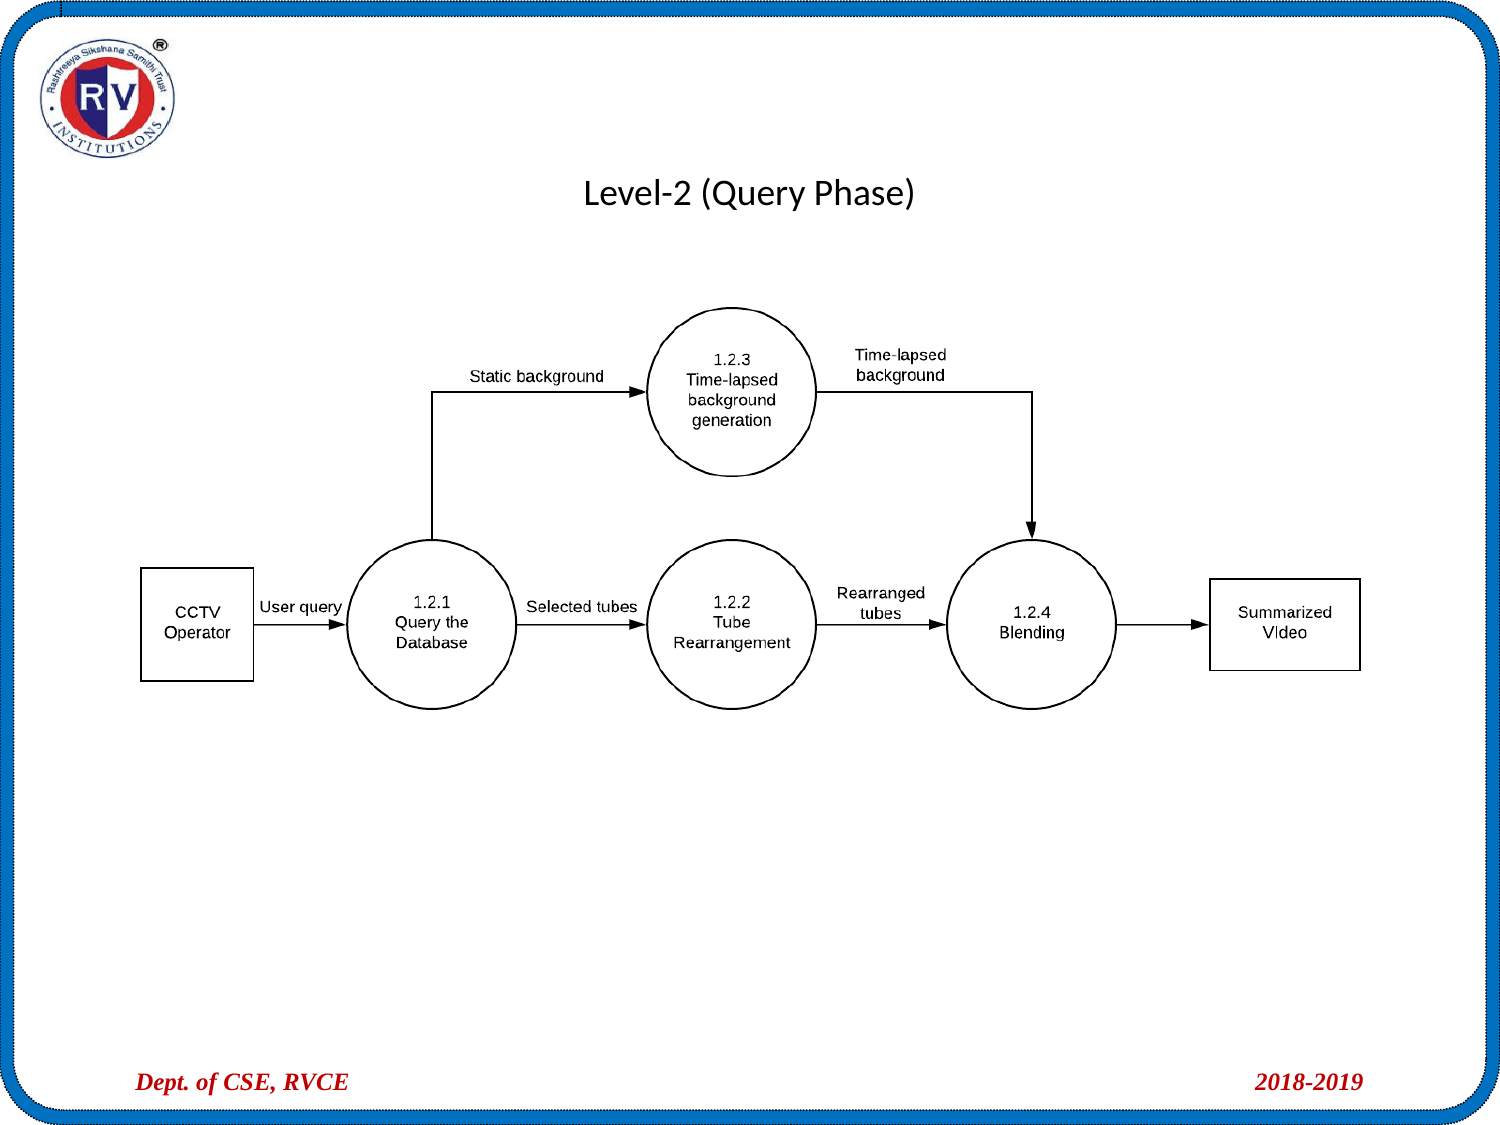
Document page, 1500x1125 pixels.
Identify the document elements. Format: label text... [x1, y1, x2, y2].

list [102, 243, 1398, 746]
picture [39, 37, 178, 159]
text_box Level-2 (Query Phase) [568, 160, 932, 221]
